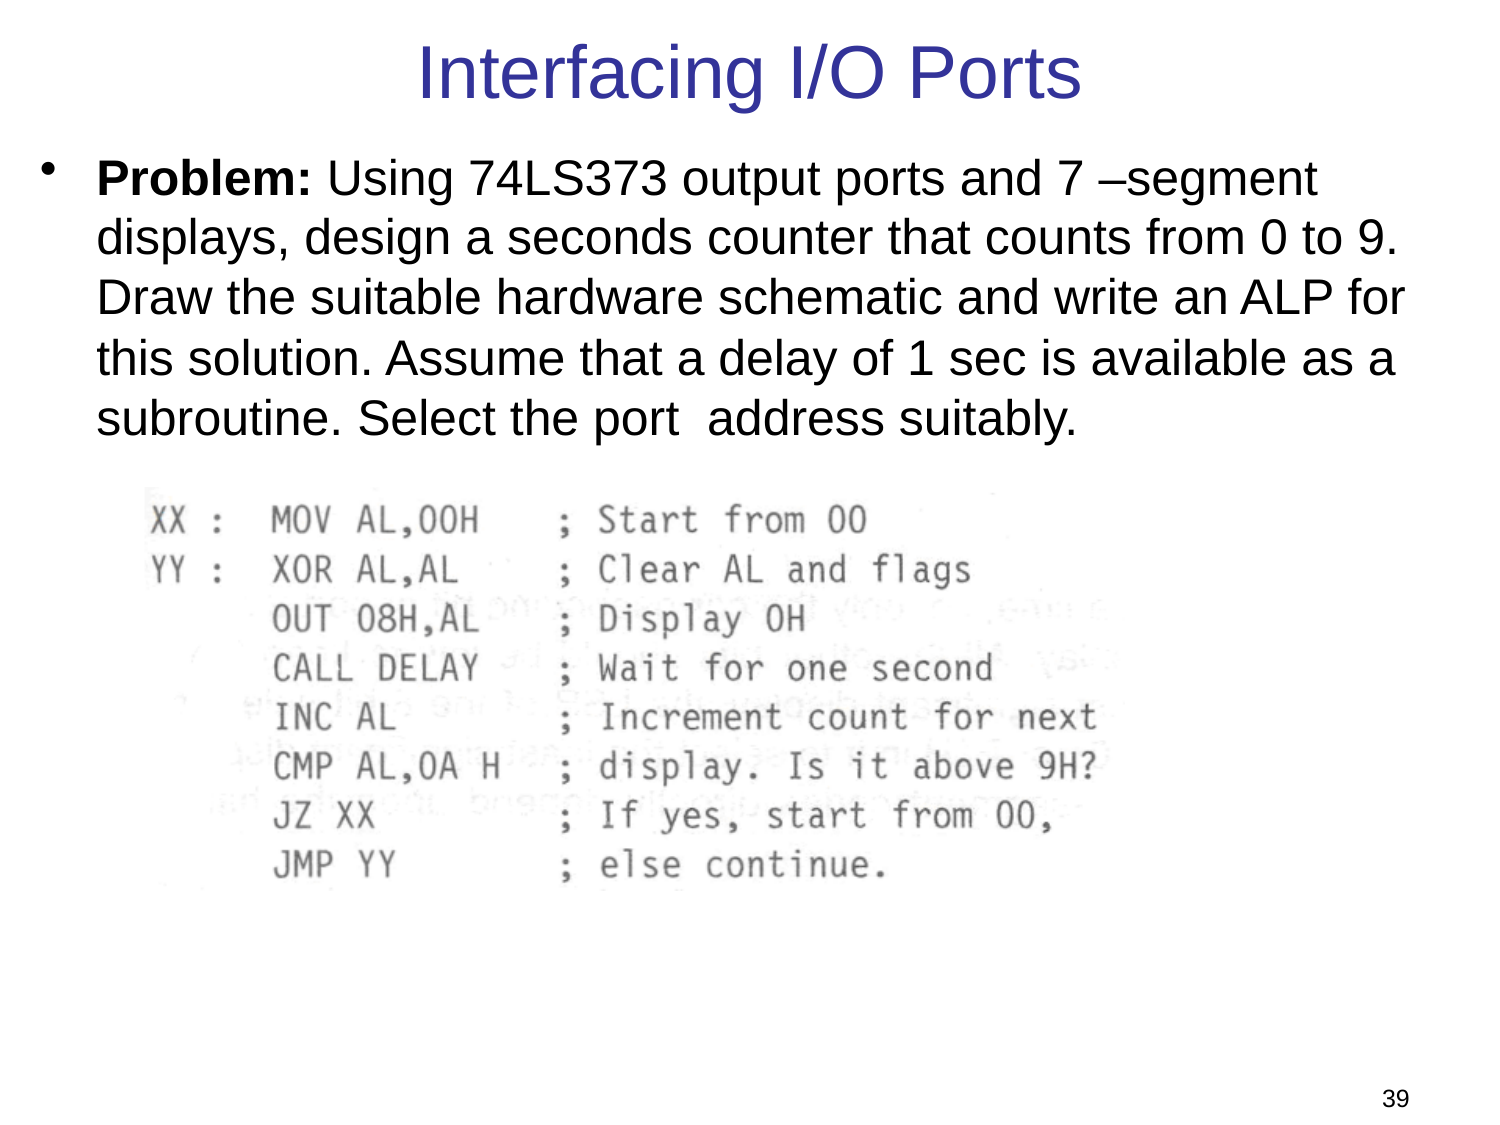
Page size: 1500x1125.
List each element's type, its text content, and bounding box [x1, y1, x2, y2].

slide_number 39 [1074, 1074, 1426, 1103]
title Interfacing I/O Ports [24, 12, 1476, 126]
picture [137, 487, 1126, 892]
list Problem: Using 74LS373 output ports and 7 –segment displays, design a seconds counter that counts from 0 to 9. Draw the suitable hardware schematic and write an ALP for this solution. Assume that a delay of 1 sec is available as a subroutine. Select the port address suitably. [24, 137, 1476, 1051]
